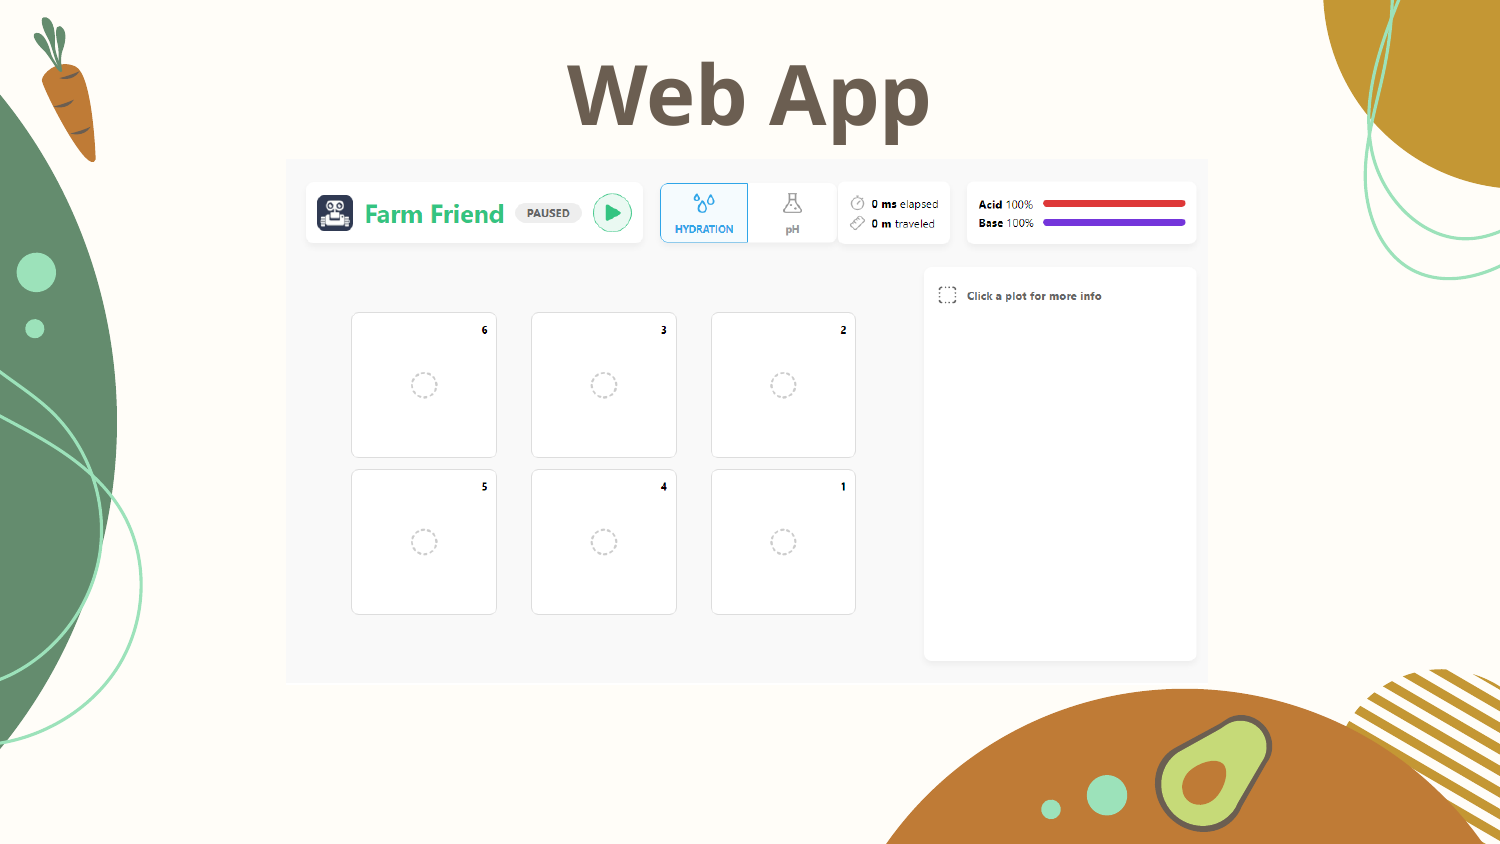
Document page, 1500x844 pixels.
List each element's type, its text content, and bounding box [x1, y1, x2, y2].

title Web App [51, 26, 1449, 121]
picture [286, 158, 1208, 685]
